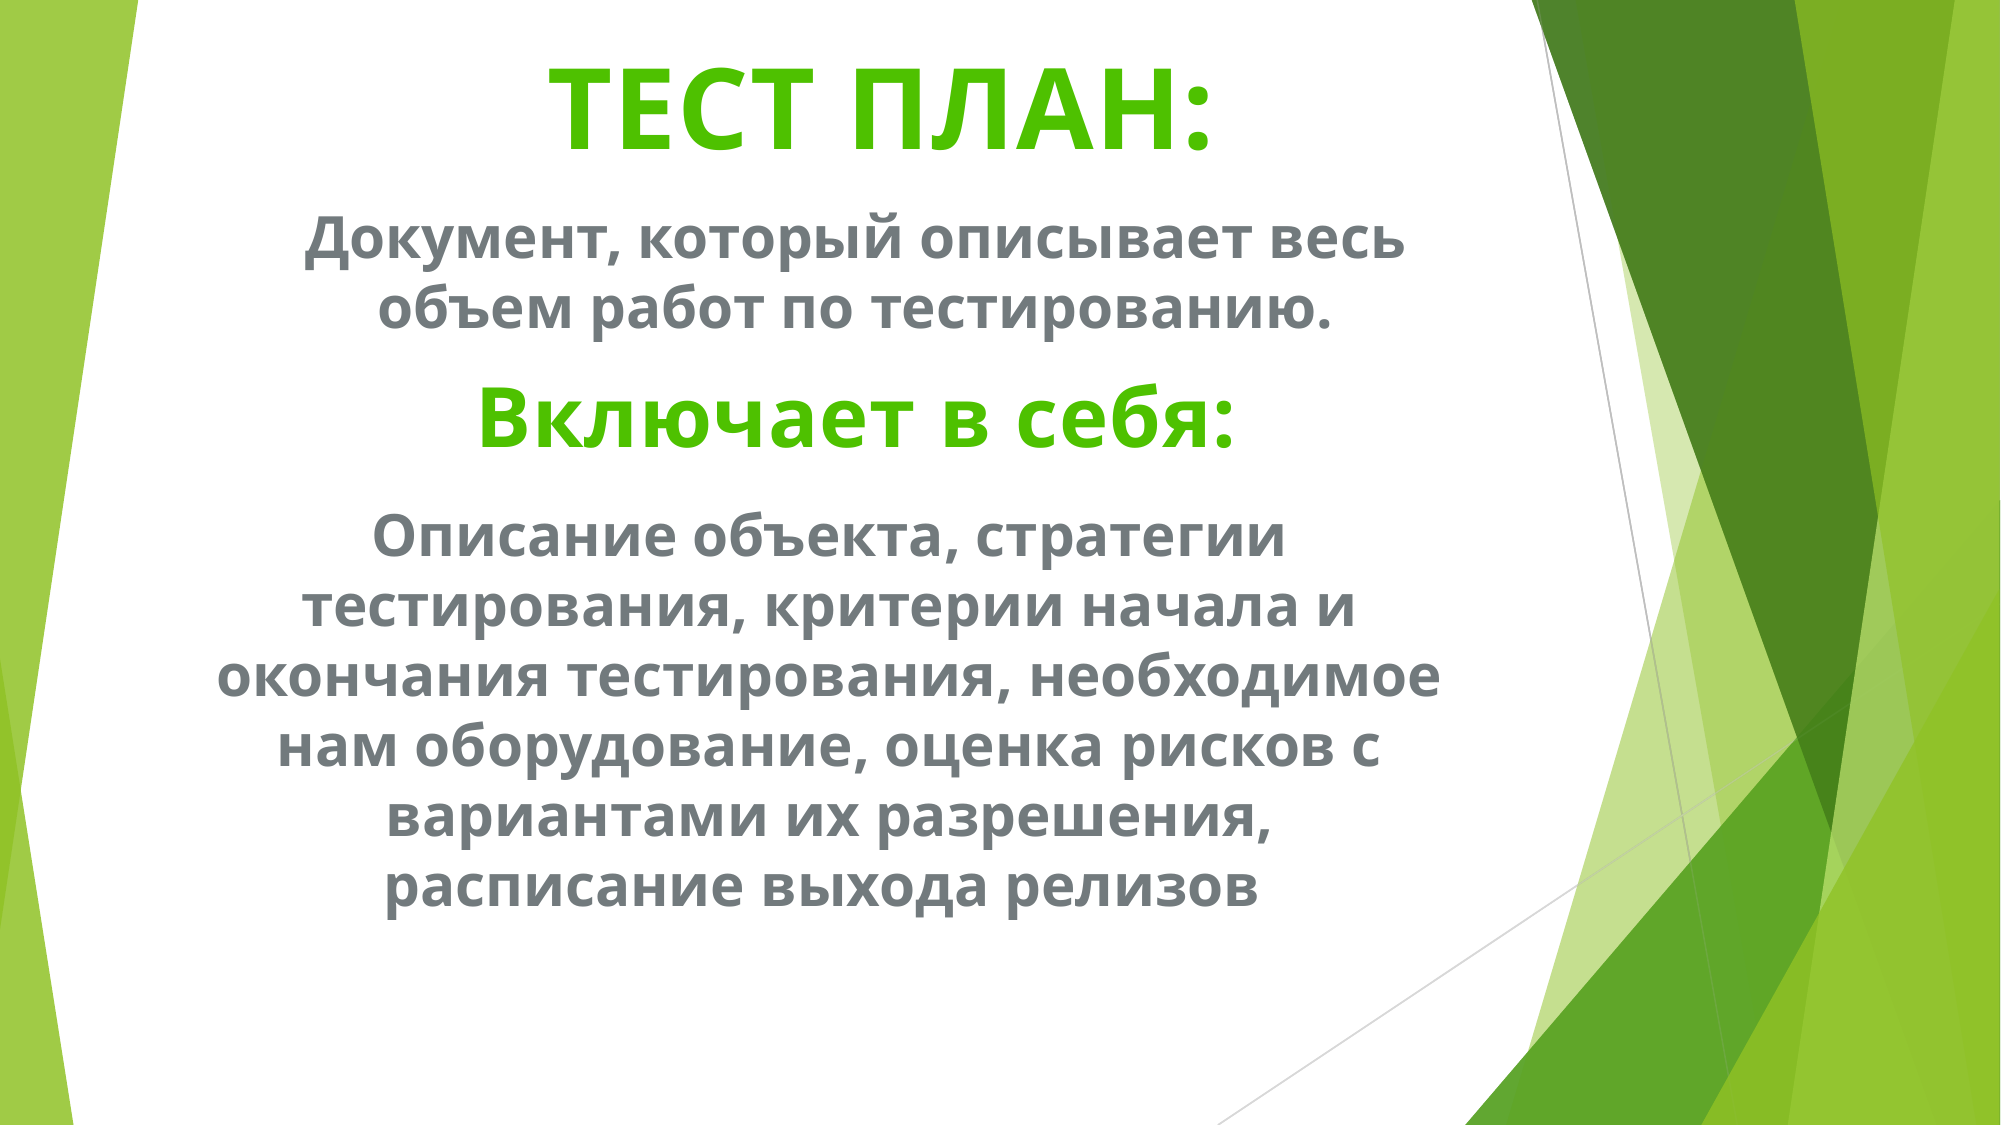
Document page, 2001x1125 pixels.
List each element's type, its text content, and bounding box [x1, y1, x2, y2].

text_box Документ, который описывает весь объем работ по тестированию. [218, 175, 1493, 349]
text_box Включает в себя: [219, 387, 1494, 472]
text_box Описание объекта, стратегии тестирования, критерии начала и окончания тестирования, необходимое нам оборудование, оценка рисков с вариантами их разрешения, расписание выхода релизов [192, 457, 1467, 926]
title ТЕСТ ПЛАН: [244, 63, 1519, 180]
